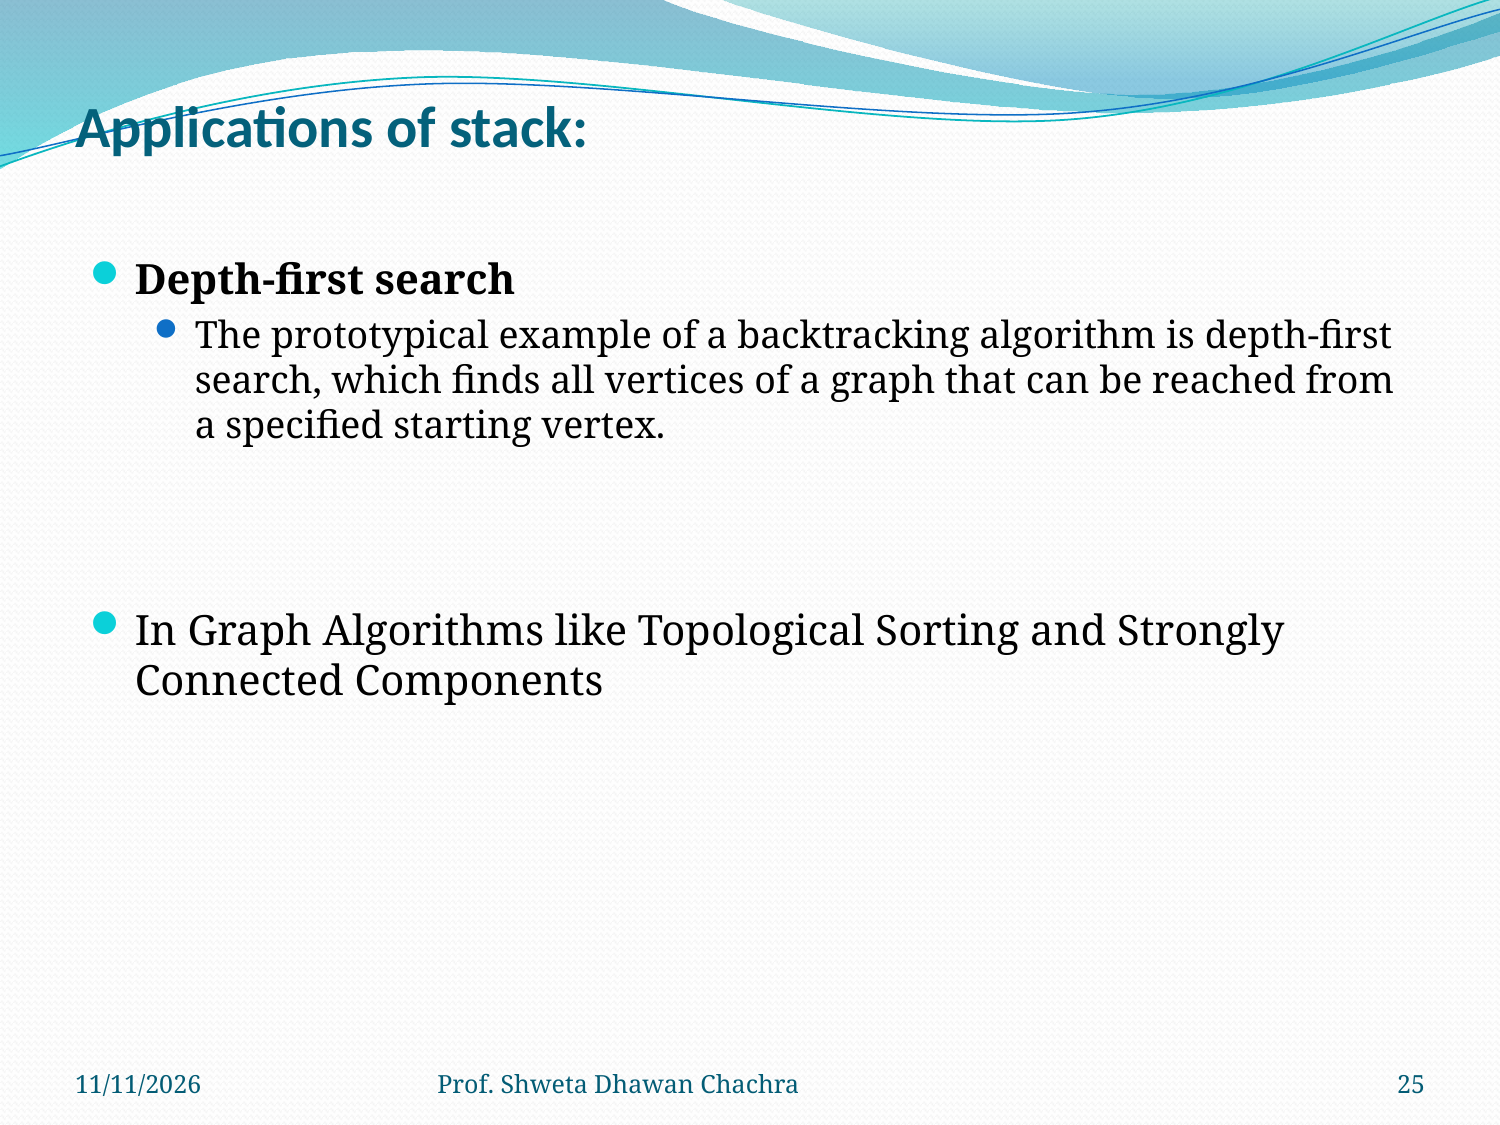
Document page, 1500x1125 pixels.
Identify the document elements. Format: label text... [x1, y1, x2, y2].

footer Prof. Shweta Dhawan Chachra [437, 1042, 988, 1103]
title Applications of stack: [75, 99, 1425, 160]
slide_number 25 [1299, 1042, 1425, 1103]
list Depth-first search The prototypical example of a backtracking algorithm is depth-first search, which finds all vertices of a graph that can be reached from a specified starting vertex. In Graph Algorithms like Topological Sorting and Strongly Connected Components [75, 187, 1425, 1038]
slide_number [75, 1042, 425, 1103]
